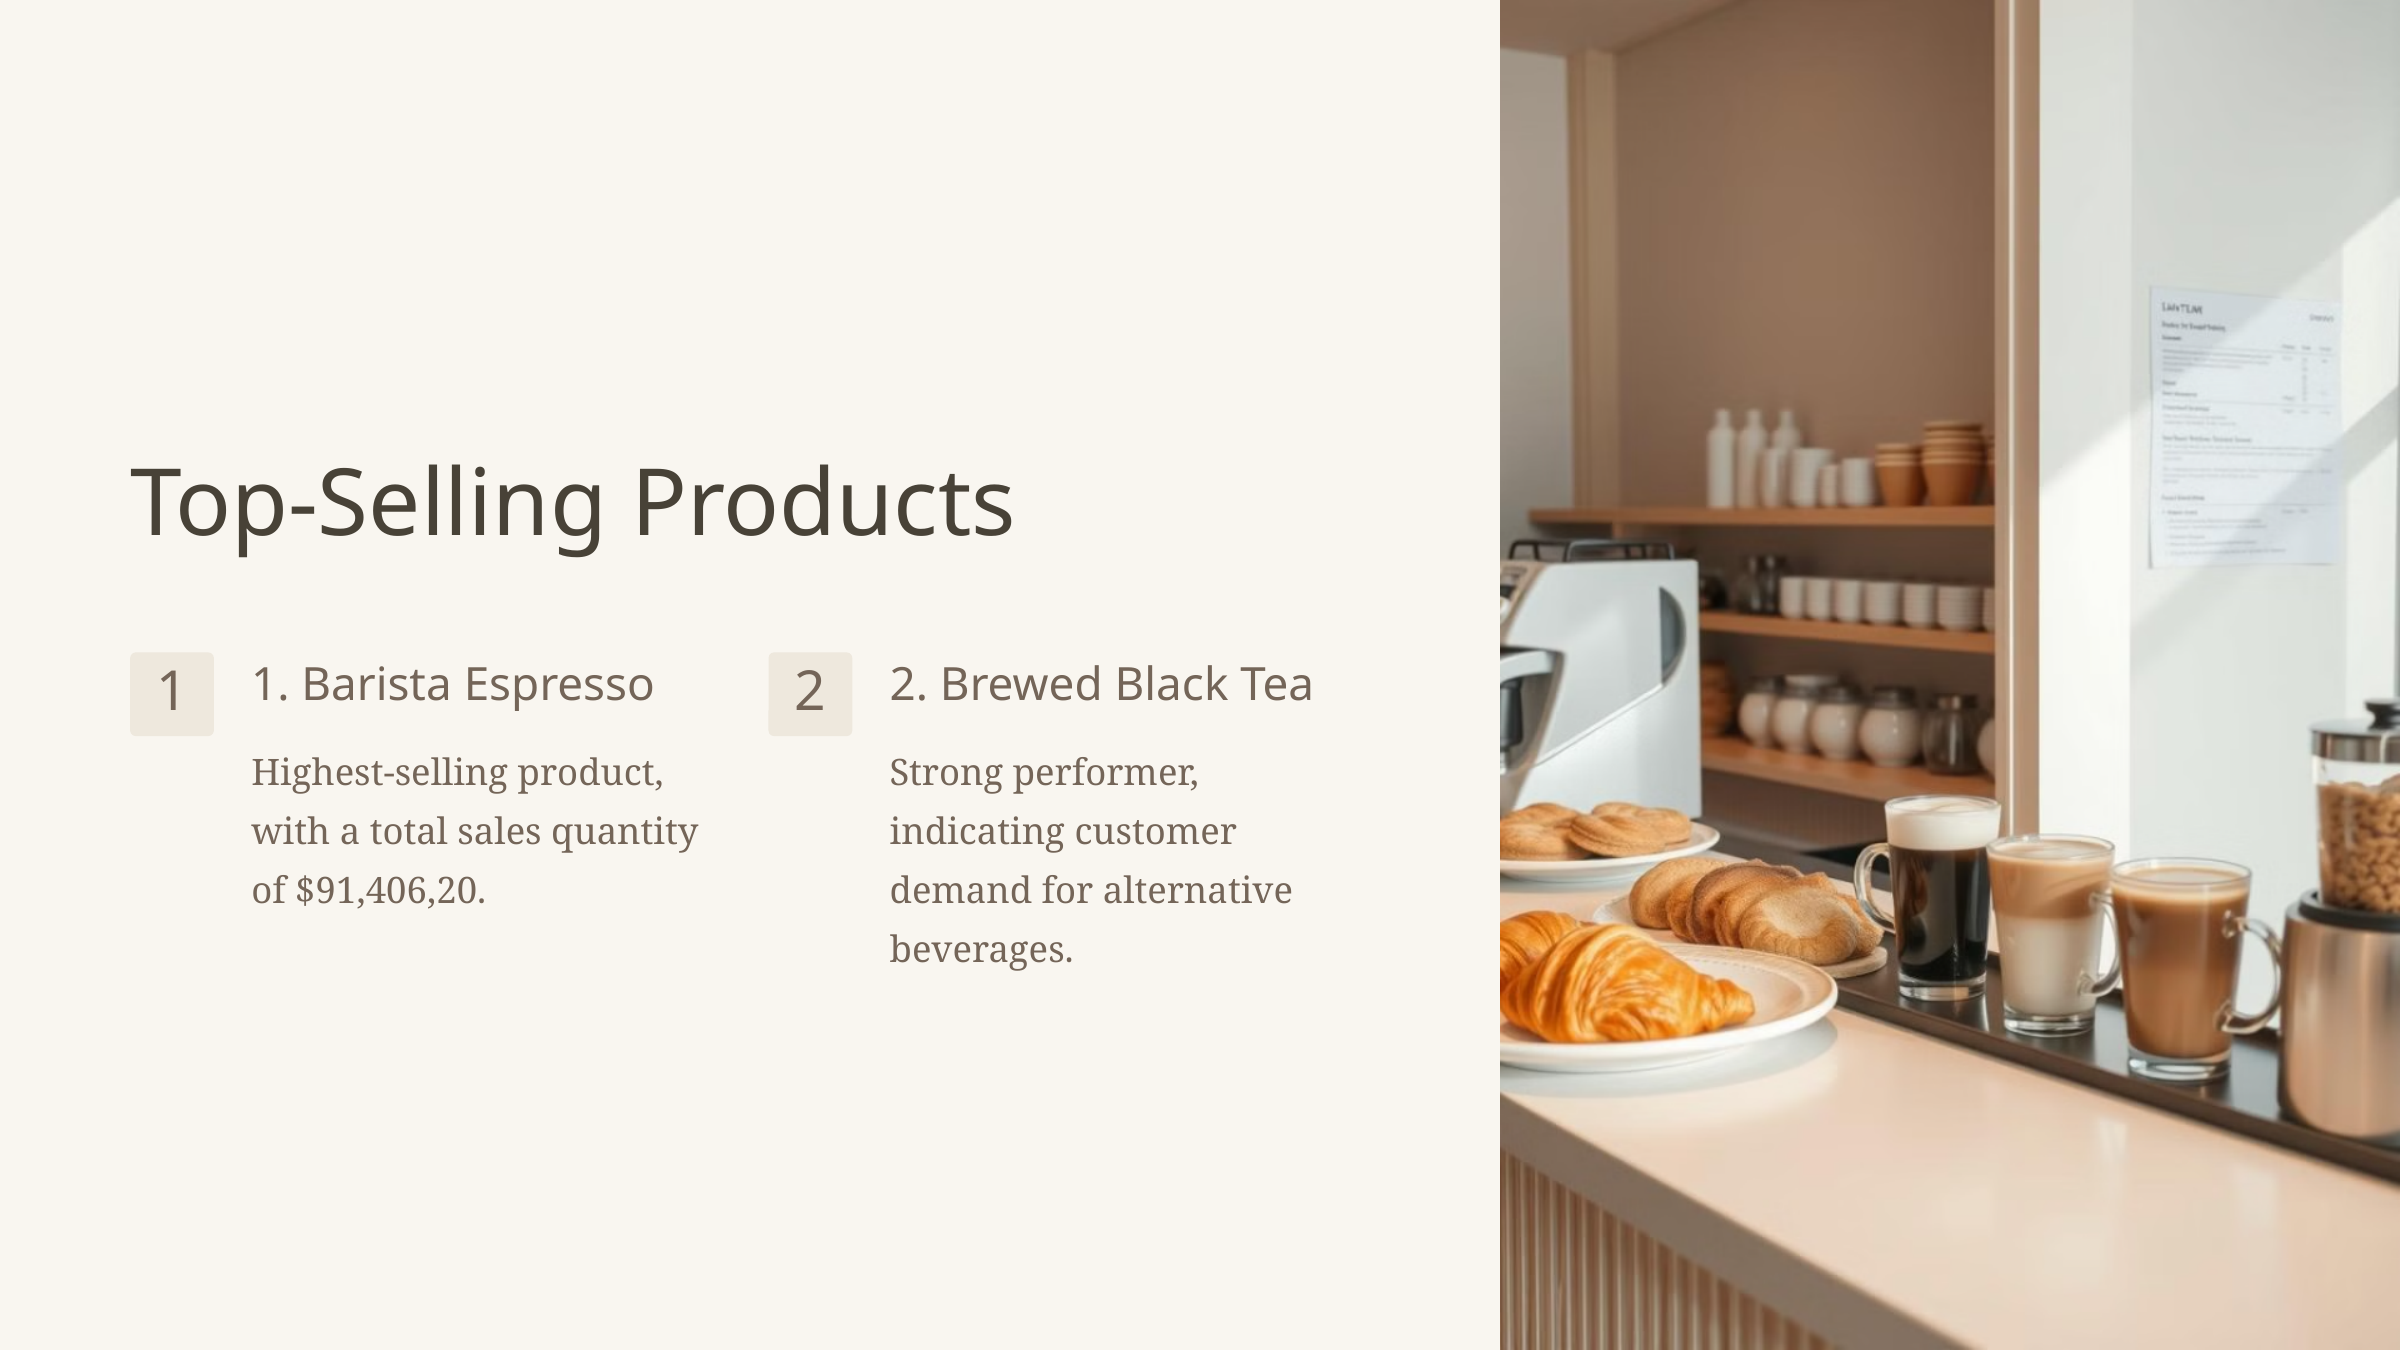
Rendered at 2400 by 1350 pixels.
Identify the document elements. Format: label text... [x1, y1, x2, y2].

text_box 2 [793, 666, 828, 723]
text_box 1. Barista Espresso [251, 652, 717, 711]
text_box 1 [158, 666, 186, 723]
text_box Highest-selling product, with a total sales quantity of $91,406,20. [251, 732, 732, 912]
picture [1499, 0, 2400, 1350]
text_box [130, 652, 214, 737]
text_box Strong performer, indicating customer demand for alternative beverages. [889, 732, 1370, 912]
text_box Top-Selling Products [130, 438, 1091, 555]
text_box 2. Brewed Black Tea [889, 652, 1355, 711]
text_box [768, 652, 853, 737]
